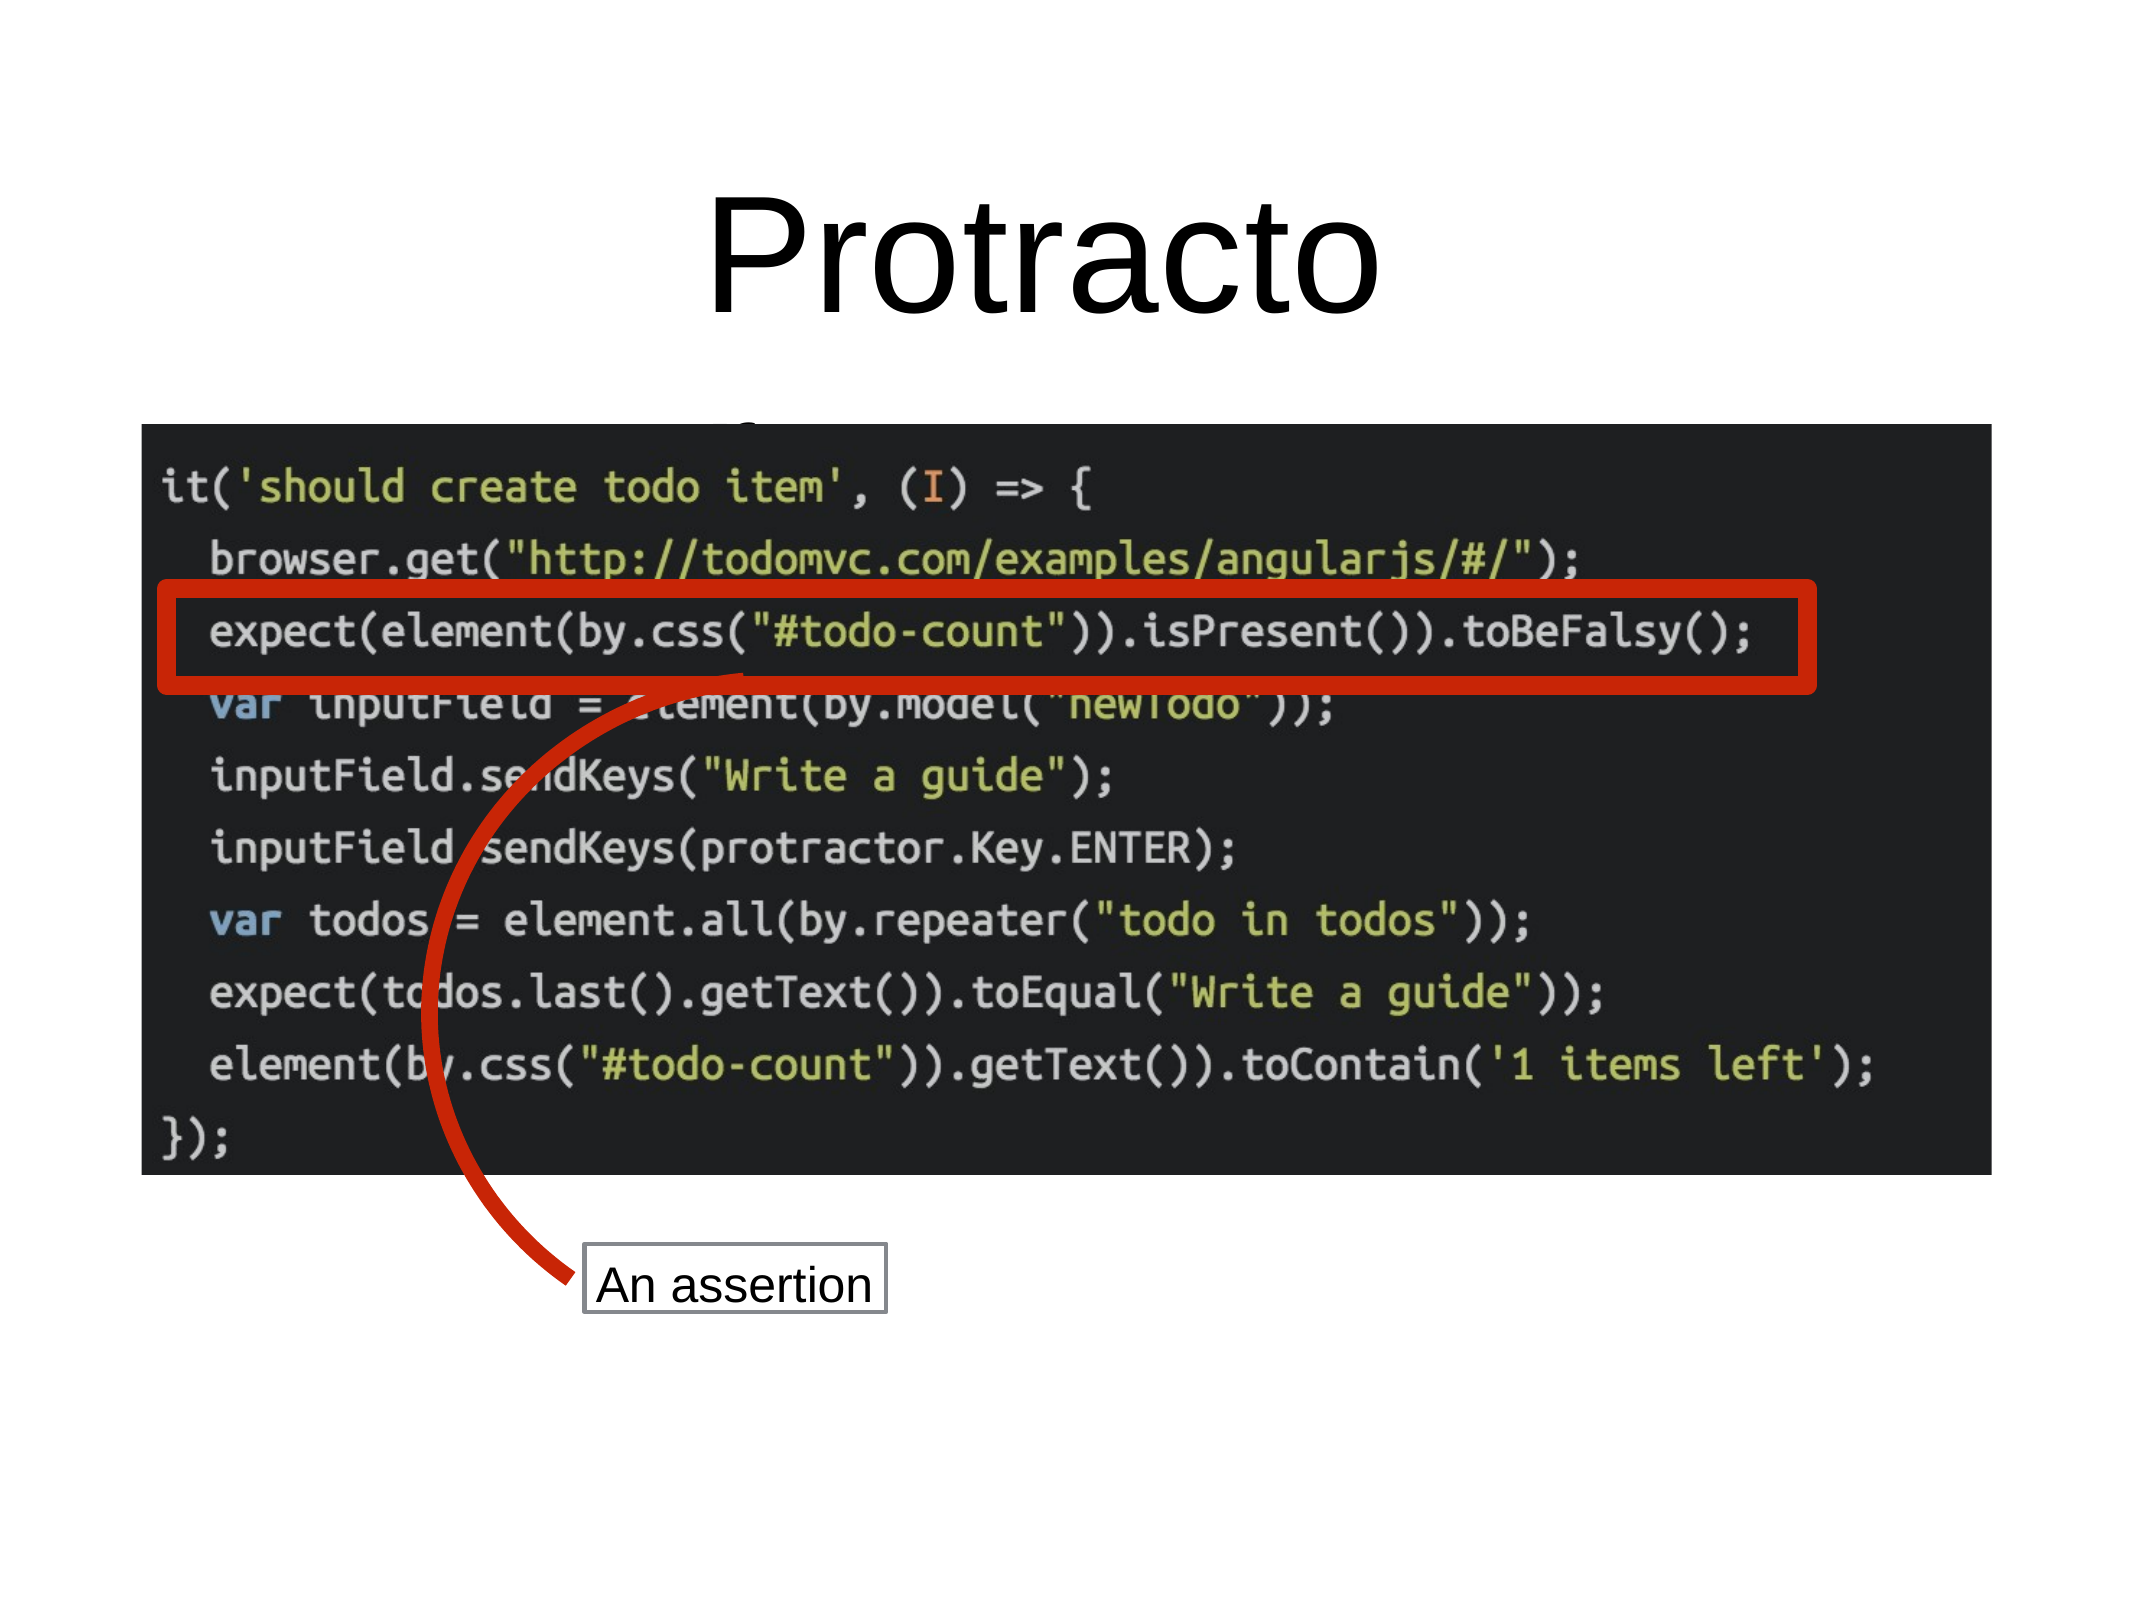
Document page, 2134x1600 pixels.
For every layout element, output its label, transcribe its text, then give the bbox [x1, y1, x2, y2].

text_box An assertion [584, 1299, 887, 1313]
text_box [141, 424, 1992, 1288]
title Protractor [699, 143, 1433, 422]
